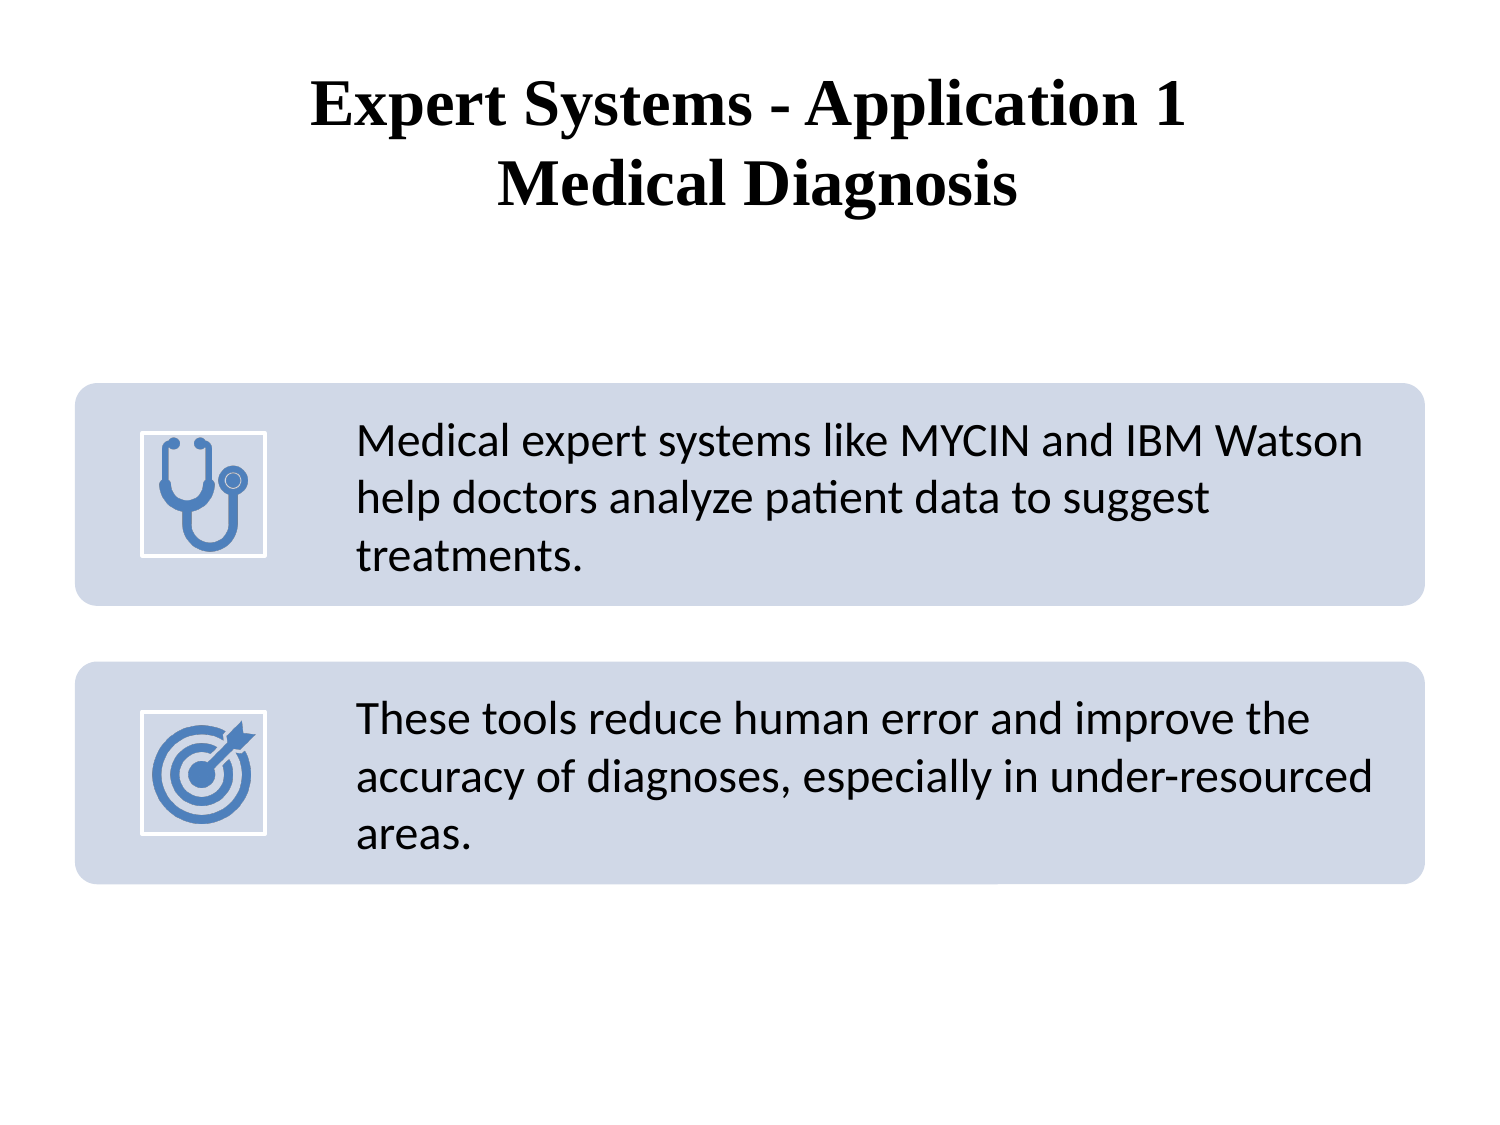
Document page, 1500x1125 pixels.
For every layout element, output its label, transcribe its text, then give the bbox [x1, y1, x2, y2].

title Expert Systems - Application 1 Medical Diagnosis [75, 45, 1425, 233]
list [74, 262, 1426, 1006]
